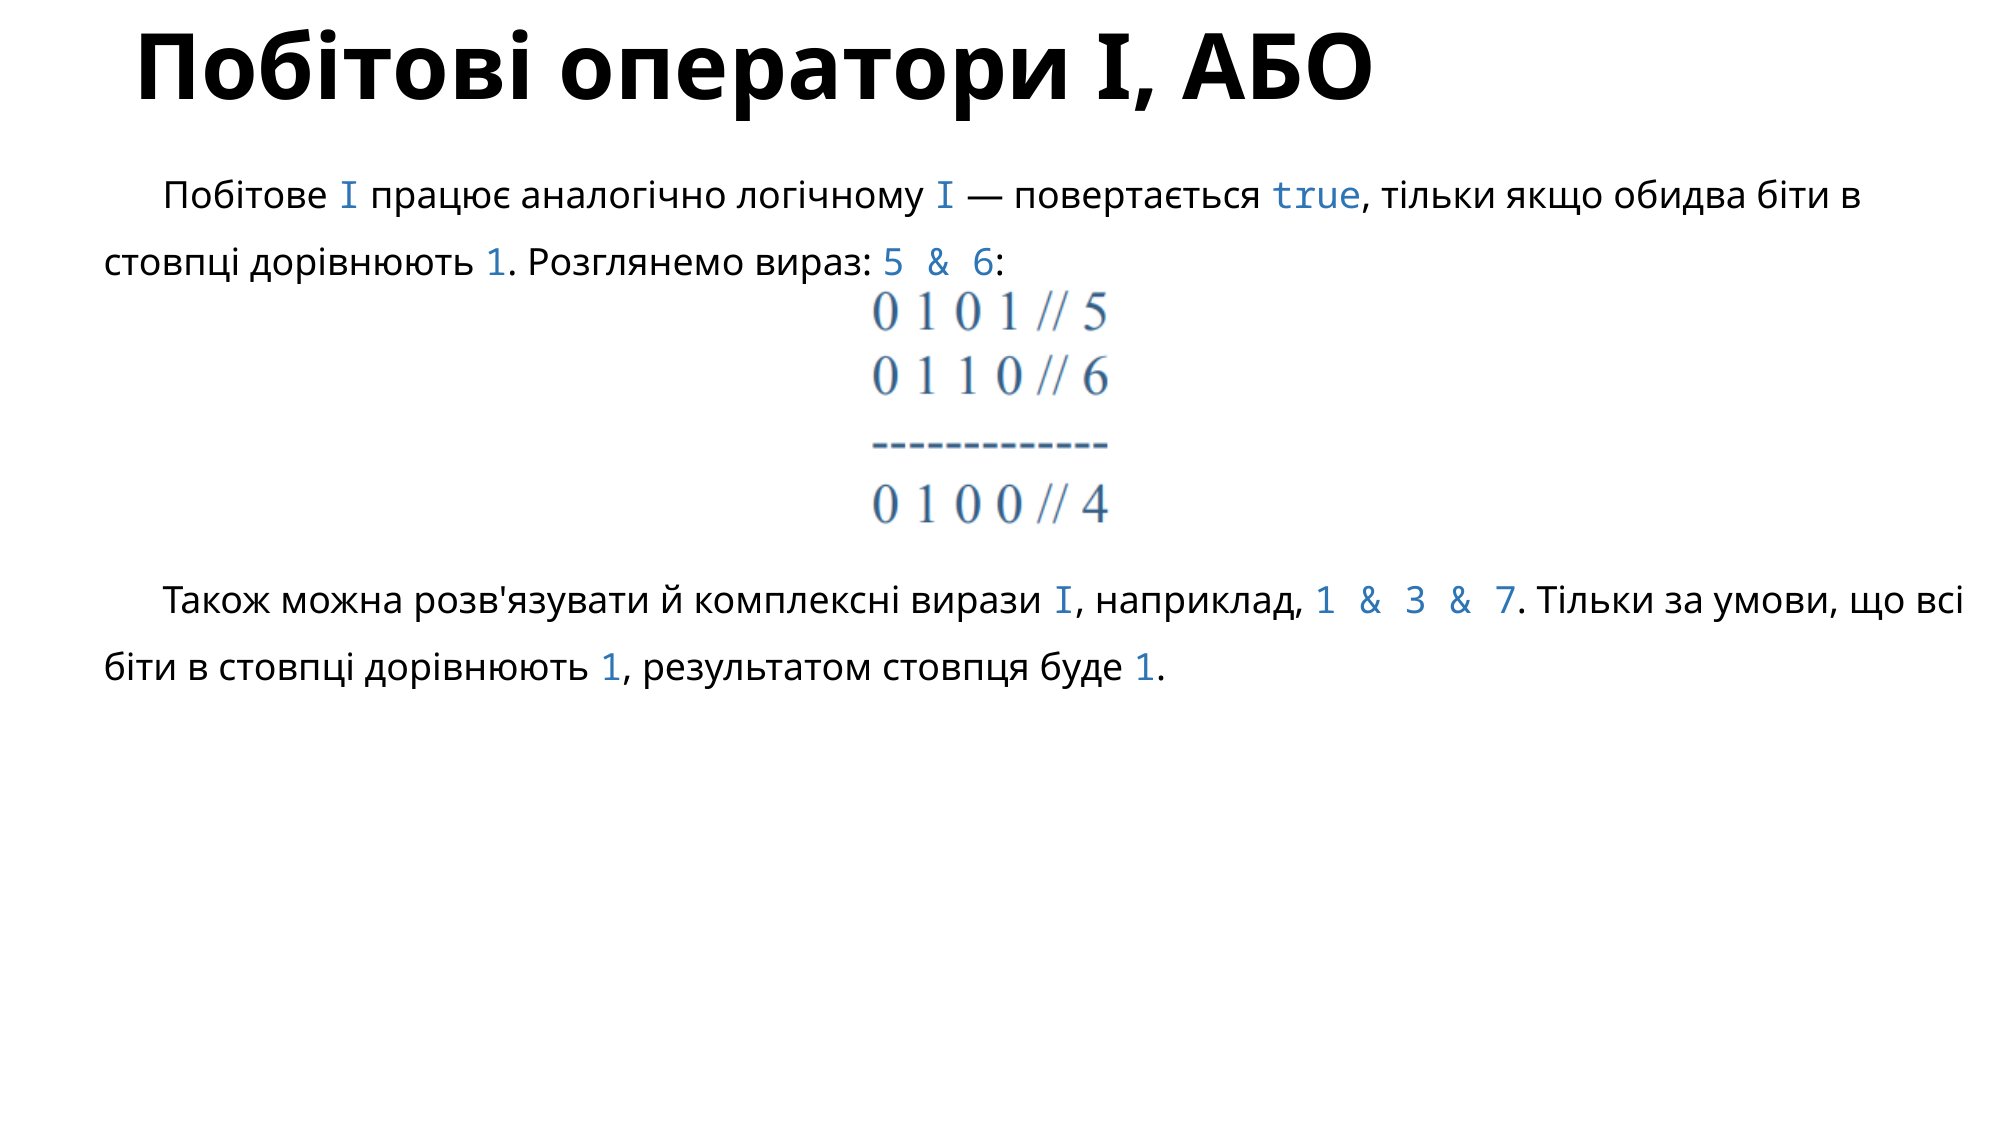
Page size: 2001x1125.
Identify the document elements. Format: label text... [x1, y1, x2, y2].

picture [860, 286, 1139, 543]
list Побітове І працює аналогічно логічному І — повертається true, тільки якщо обидва біти в стовпці дорівнюють 1. Розглянемо вираз: 5 & 6: Також можна розв'язувати й комплексні вирази І, наприклад, 1 & 3 & 7. Тільки за умови, що всі біти в стовпці дорівнюють 1, результатом стовпця буде 1. [0, 140, 2000, 1125]
title Побітові оператори І, АБО [0, 0, 2000, 140]
